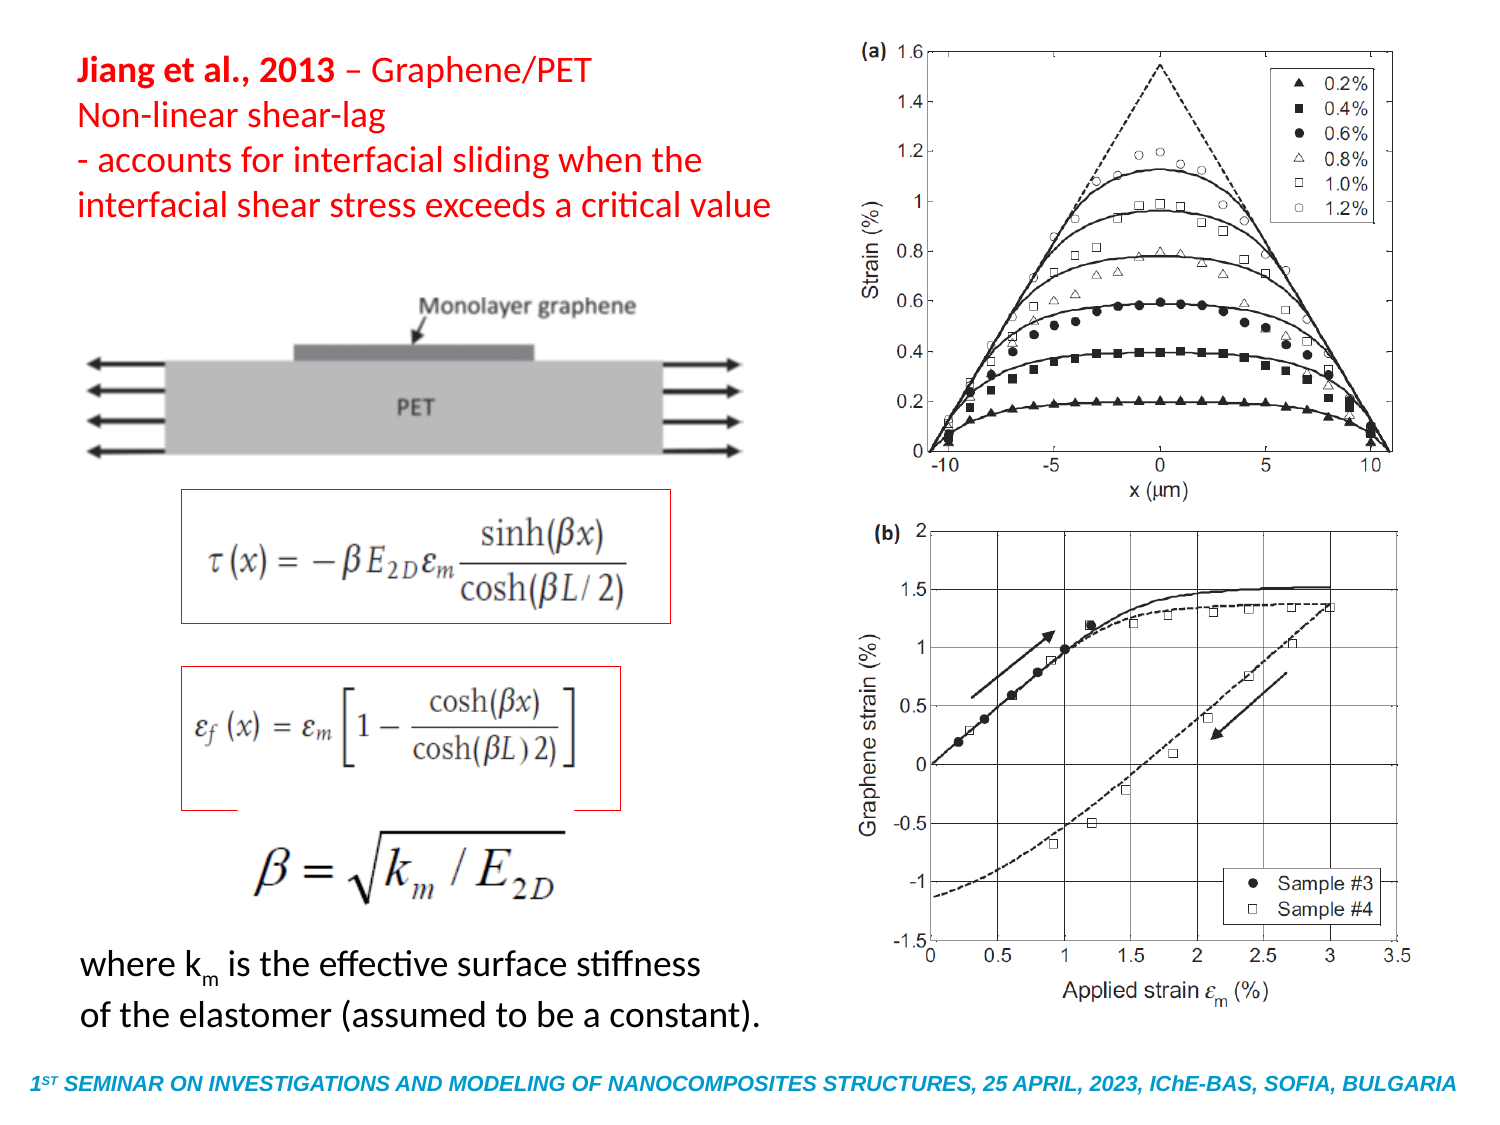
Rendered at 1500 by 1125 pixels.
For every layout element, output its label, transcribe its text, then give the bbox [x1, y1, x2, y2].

text_box Jiang et al., 2013 – Graphene/PET Non-linear shear-lag - accounts for interfacial sliding when the interfacial shear stress exceeds a critical value [62, 37, 800, 233]
text_box where km is the effective surface stiffness of the elastomer (assumed to be a constant). [65, 931, 816, 1043]
picture [181, 665, 621, 920]
text_box 1ST SEMINAR ON INVESTIGATIONS AND MODELING OF NANOCOMPOSITES STRUCTURES, 25 APRIL, 2023, IChE-BAS, SOFIA, BULGARIA [15, 1062, 1500, 1104]
picture [837, 29, 1437, 1014]
picture [68, 297, 744, 625]
